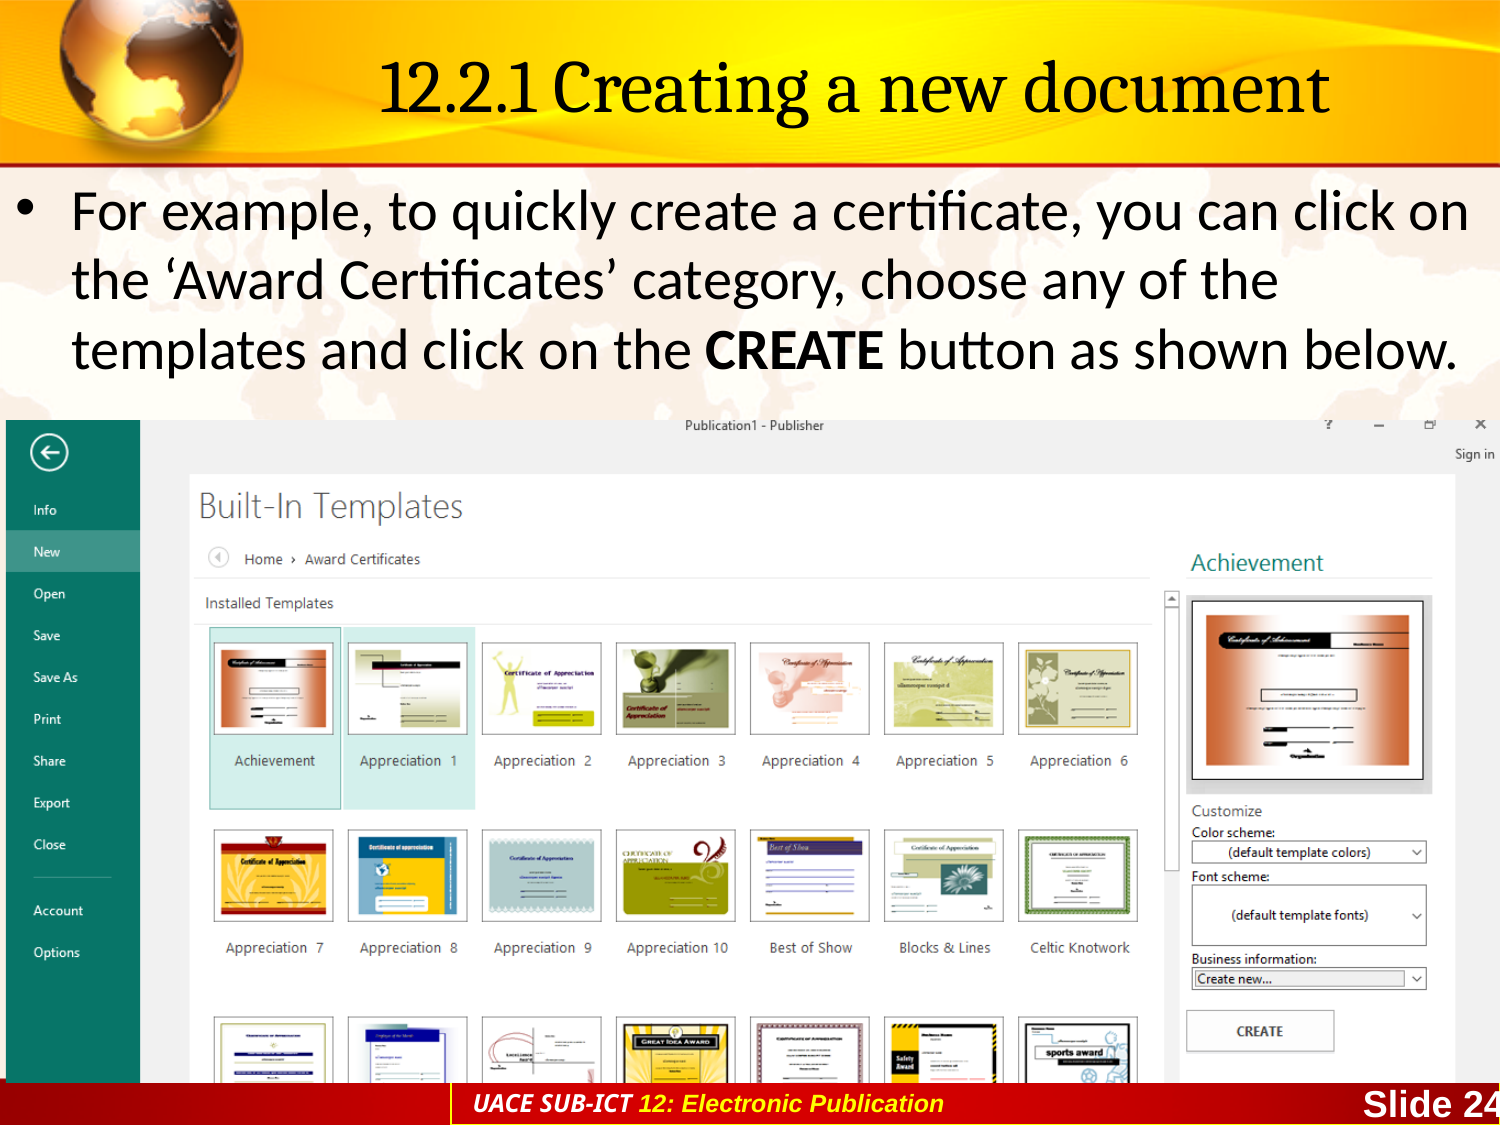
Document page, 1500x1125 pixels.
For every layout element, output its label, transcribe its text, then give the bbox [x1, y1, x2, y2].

title 12.2.1 Creating a new document [212, 0, 1500, 163]
list For example, to quickly create a certificate, you can click on the ‘Award Certificates’ category, choose any of the templates and click on the CREATE button as shown below. [0, 163, 1500, 424]
picture [0, 0, 212, 163]
picture [0, 419, 1500, 1125]
picture [1488, 1098, 1495, 1108]
